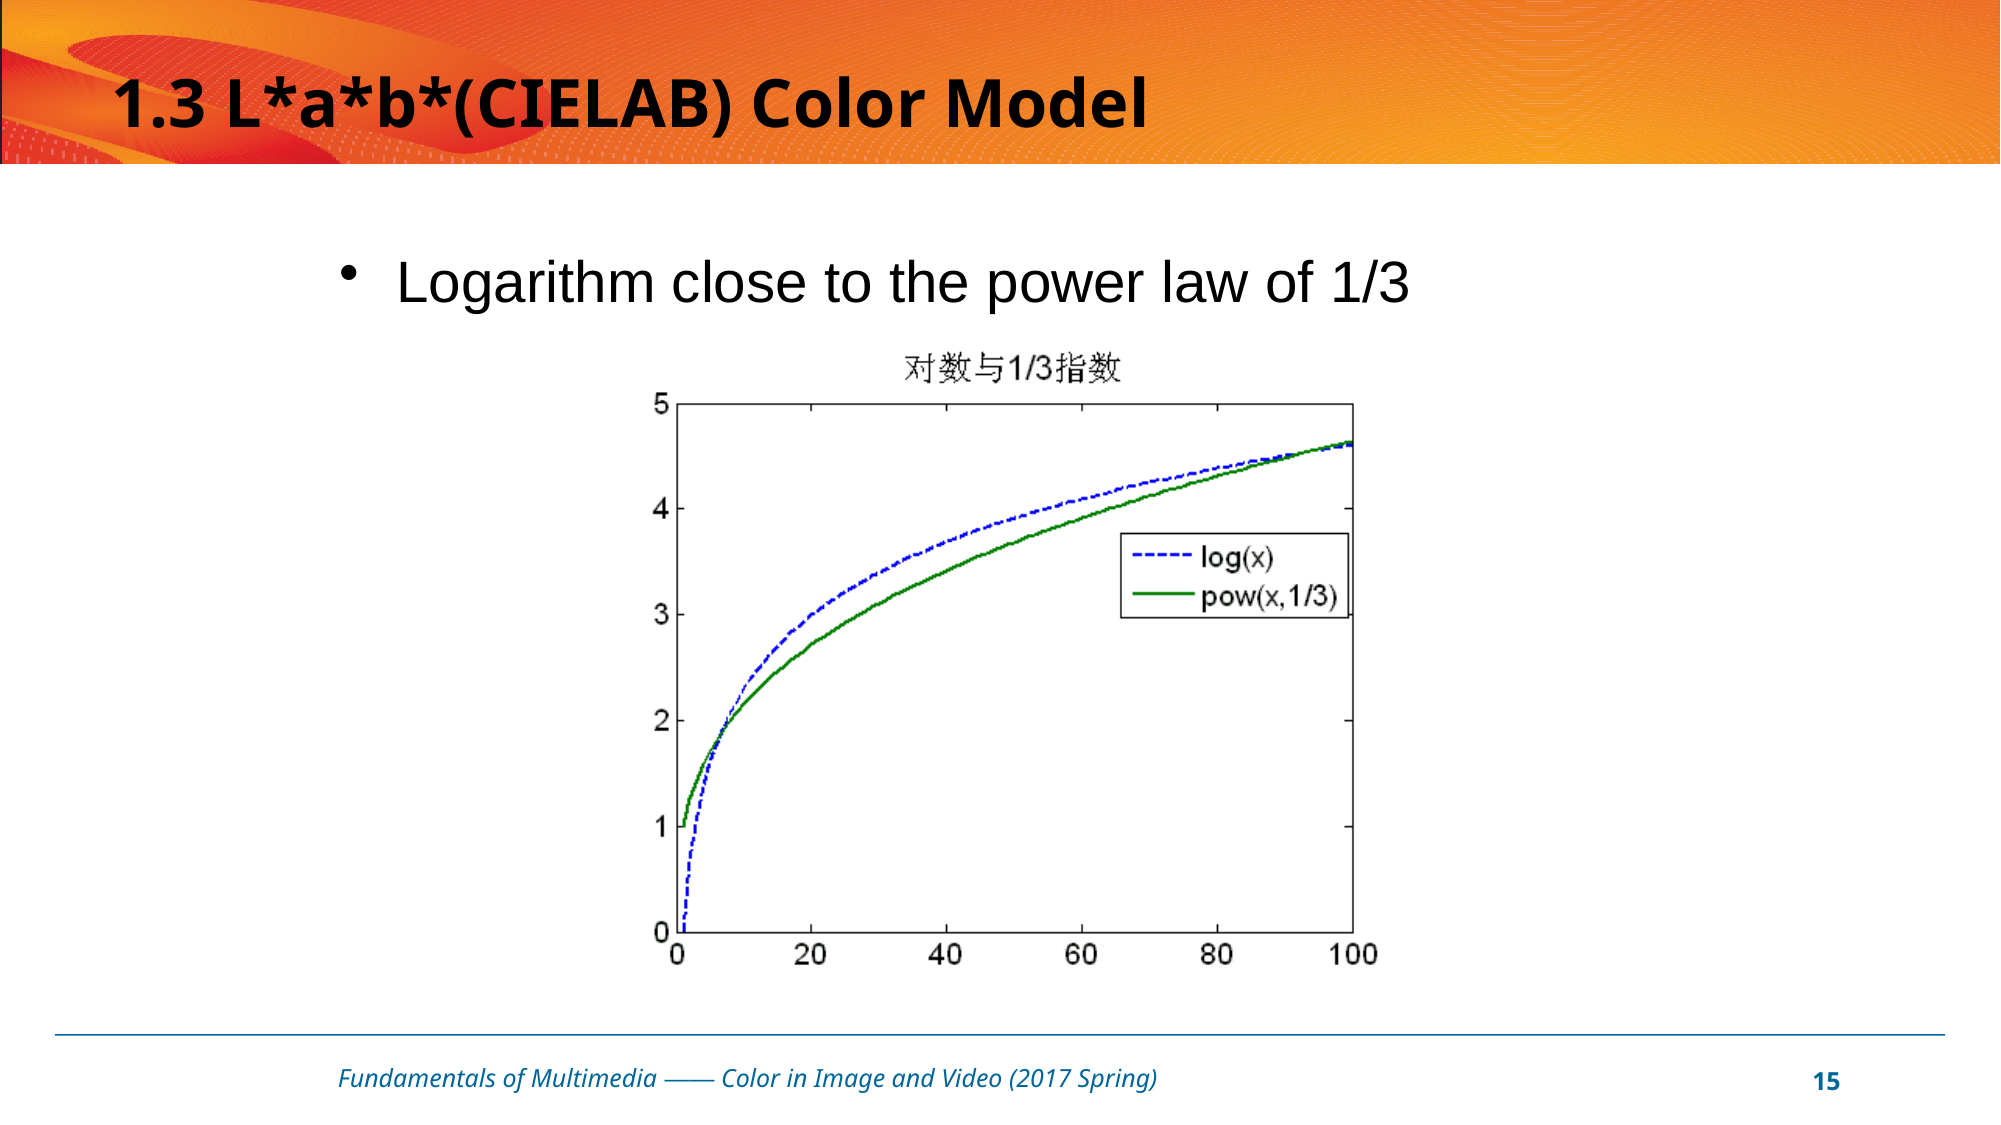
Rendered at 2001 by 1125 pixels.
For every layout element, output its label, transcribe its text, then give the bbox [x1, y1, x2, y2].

picture [0, 0, 2000, 164]
list Logarithm close to the power law of 1/3 [324, 236, 1626, 1011]
title 1.3 L*a*b*(CIELAB) Color Model [96, 16, 1901, 150]
picture [562, 349, 1435, 1004]
footer Fundamentals of Multimedia —— Color in Image and Video (2017 Spring) [23, 1058, 1473, 1095]
